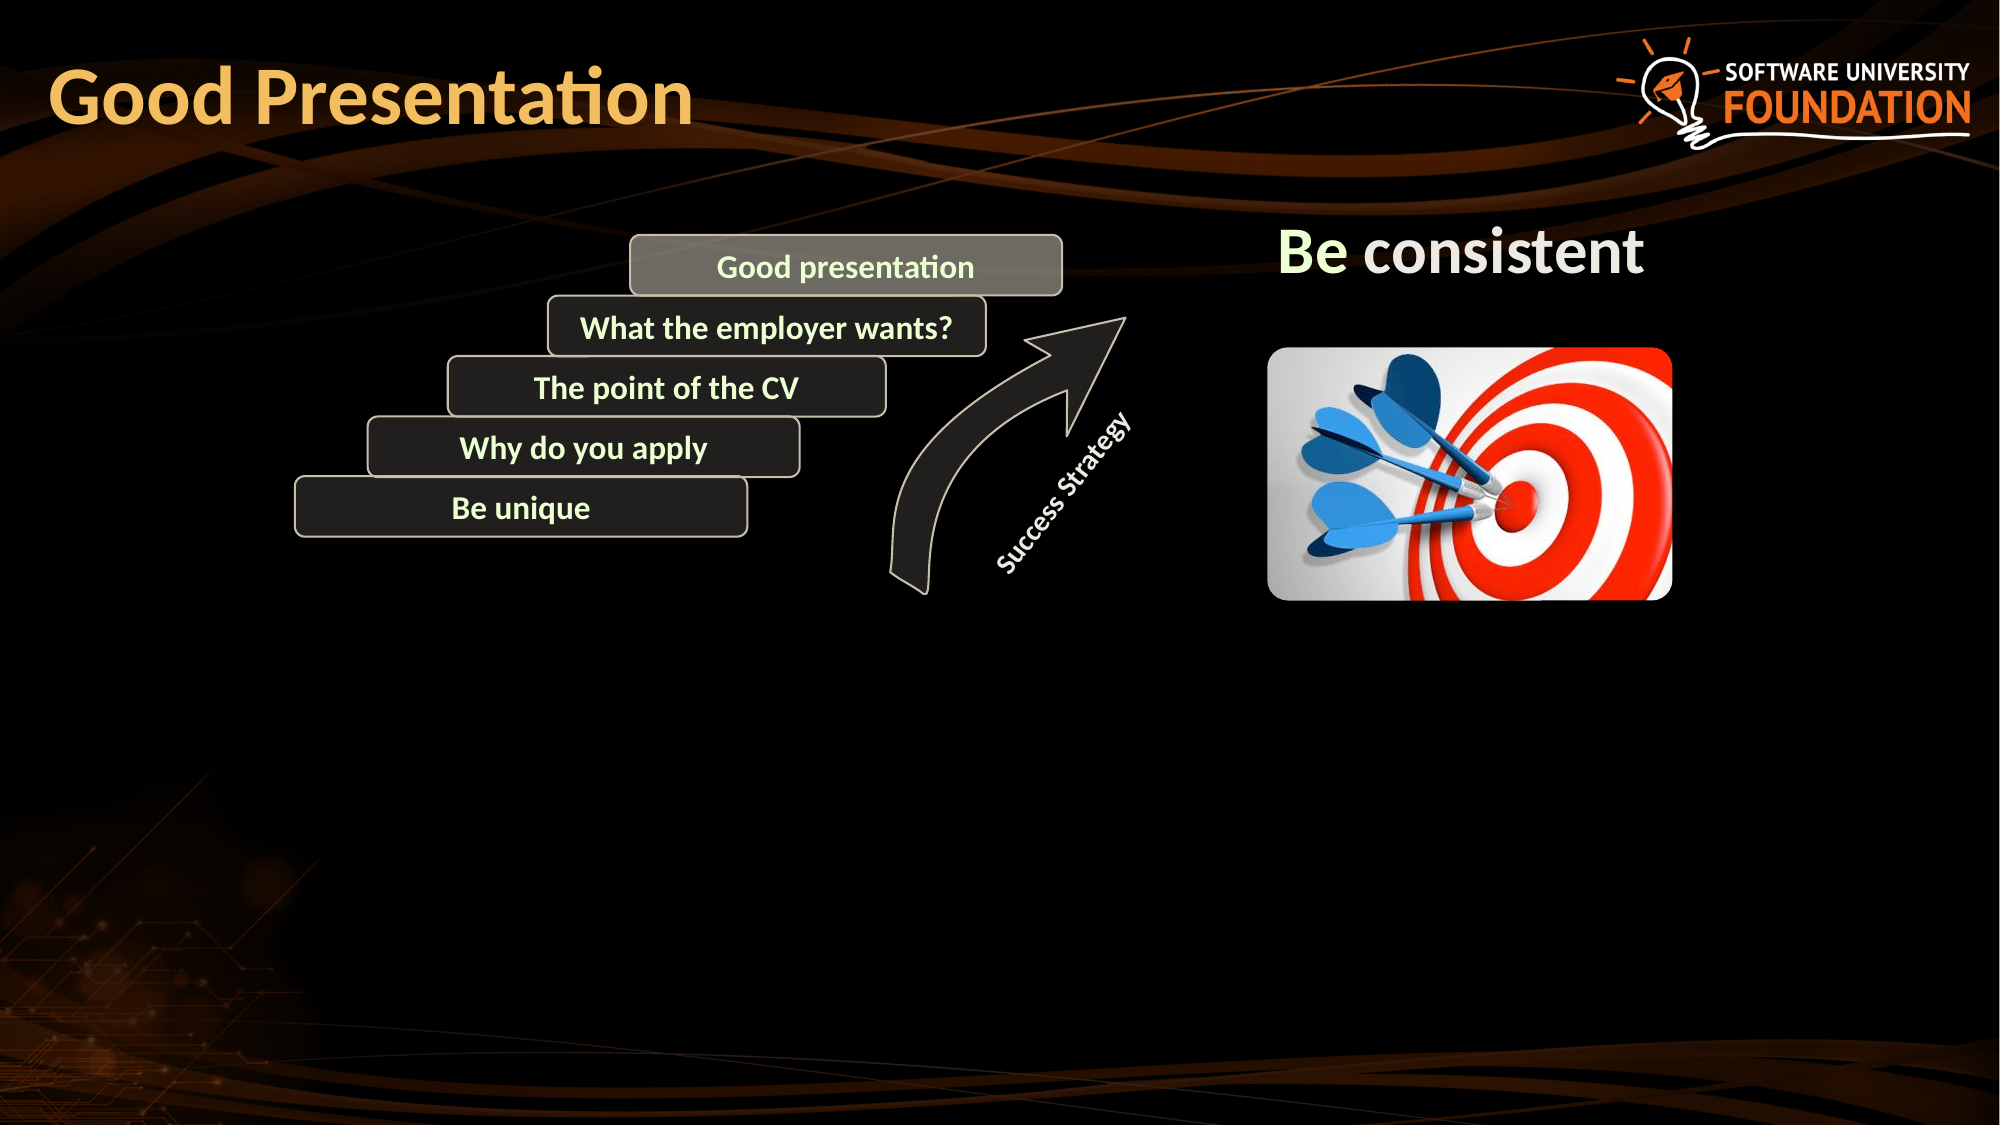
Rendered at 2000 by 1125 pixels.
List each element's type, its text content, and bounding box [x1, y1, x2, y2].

text_box Be consistent [1237, 200, 1688, 294]
text_box Be unique [294, 476, 748, 537]
text_box Good presentation [630, 234, 1063, 296]
title Good Presentation [30, 6, 1602, 189]
text_box Why do you apply [367, 416, 800, 478]
text_box What the employer wants? [547, 295, 986, 357]
text_box [890, 317, 1126, 594]
text_box The point of the CV [447, 355, 886, 417]
text_box Success Strategy [959, 368, 1164, 614]
picture [0, 0, 2000, 1125]
